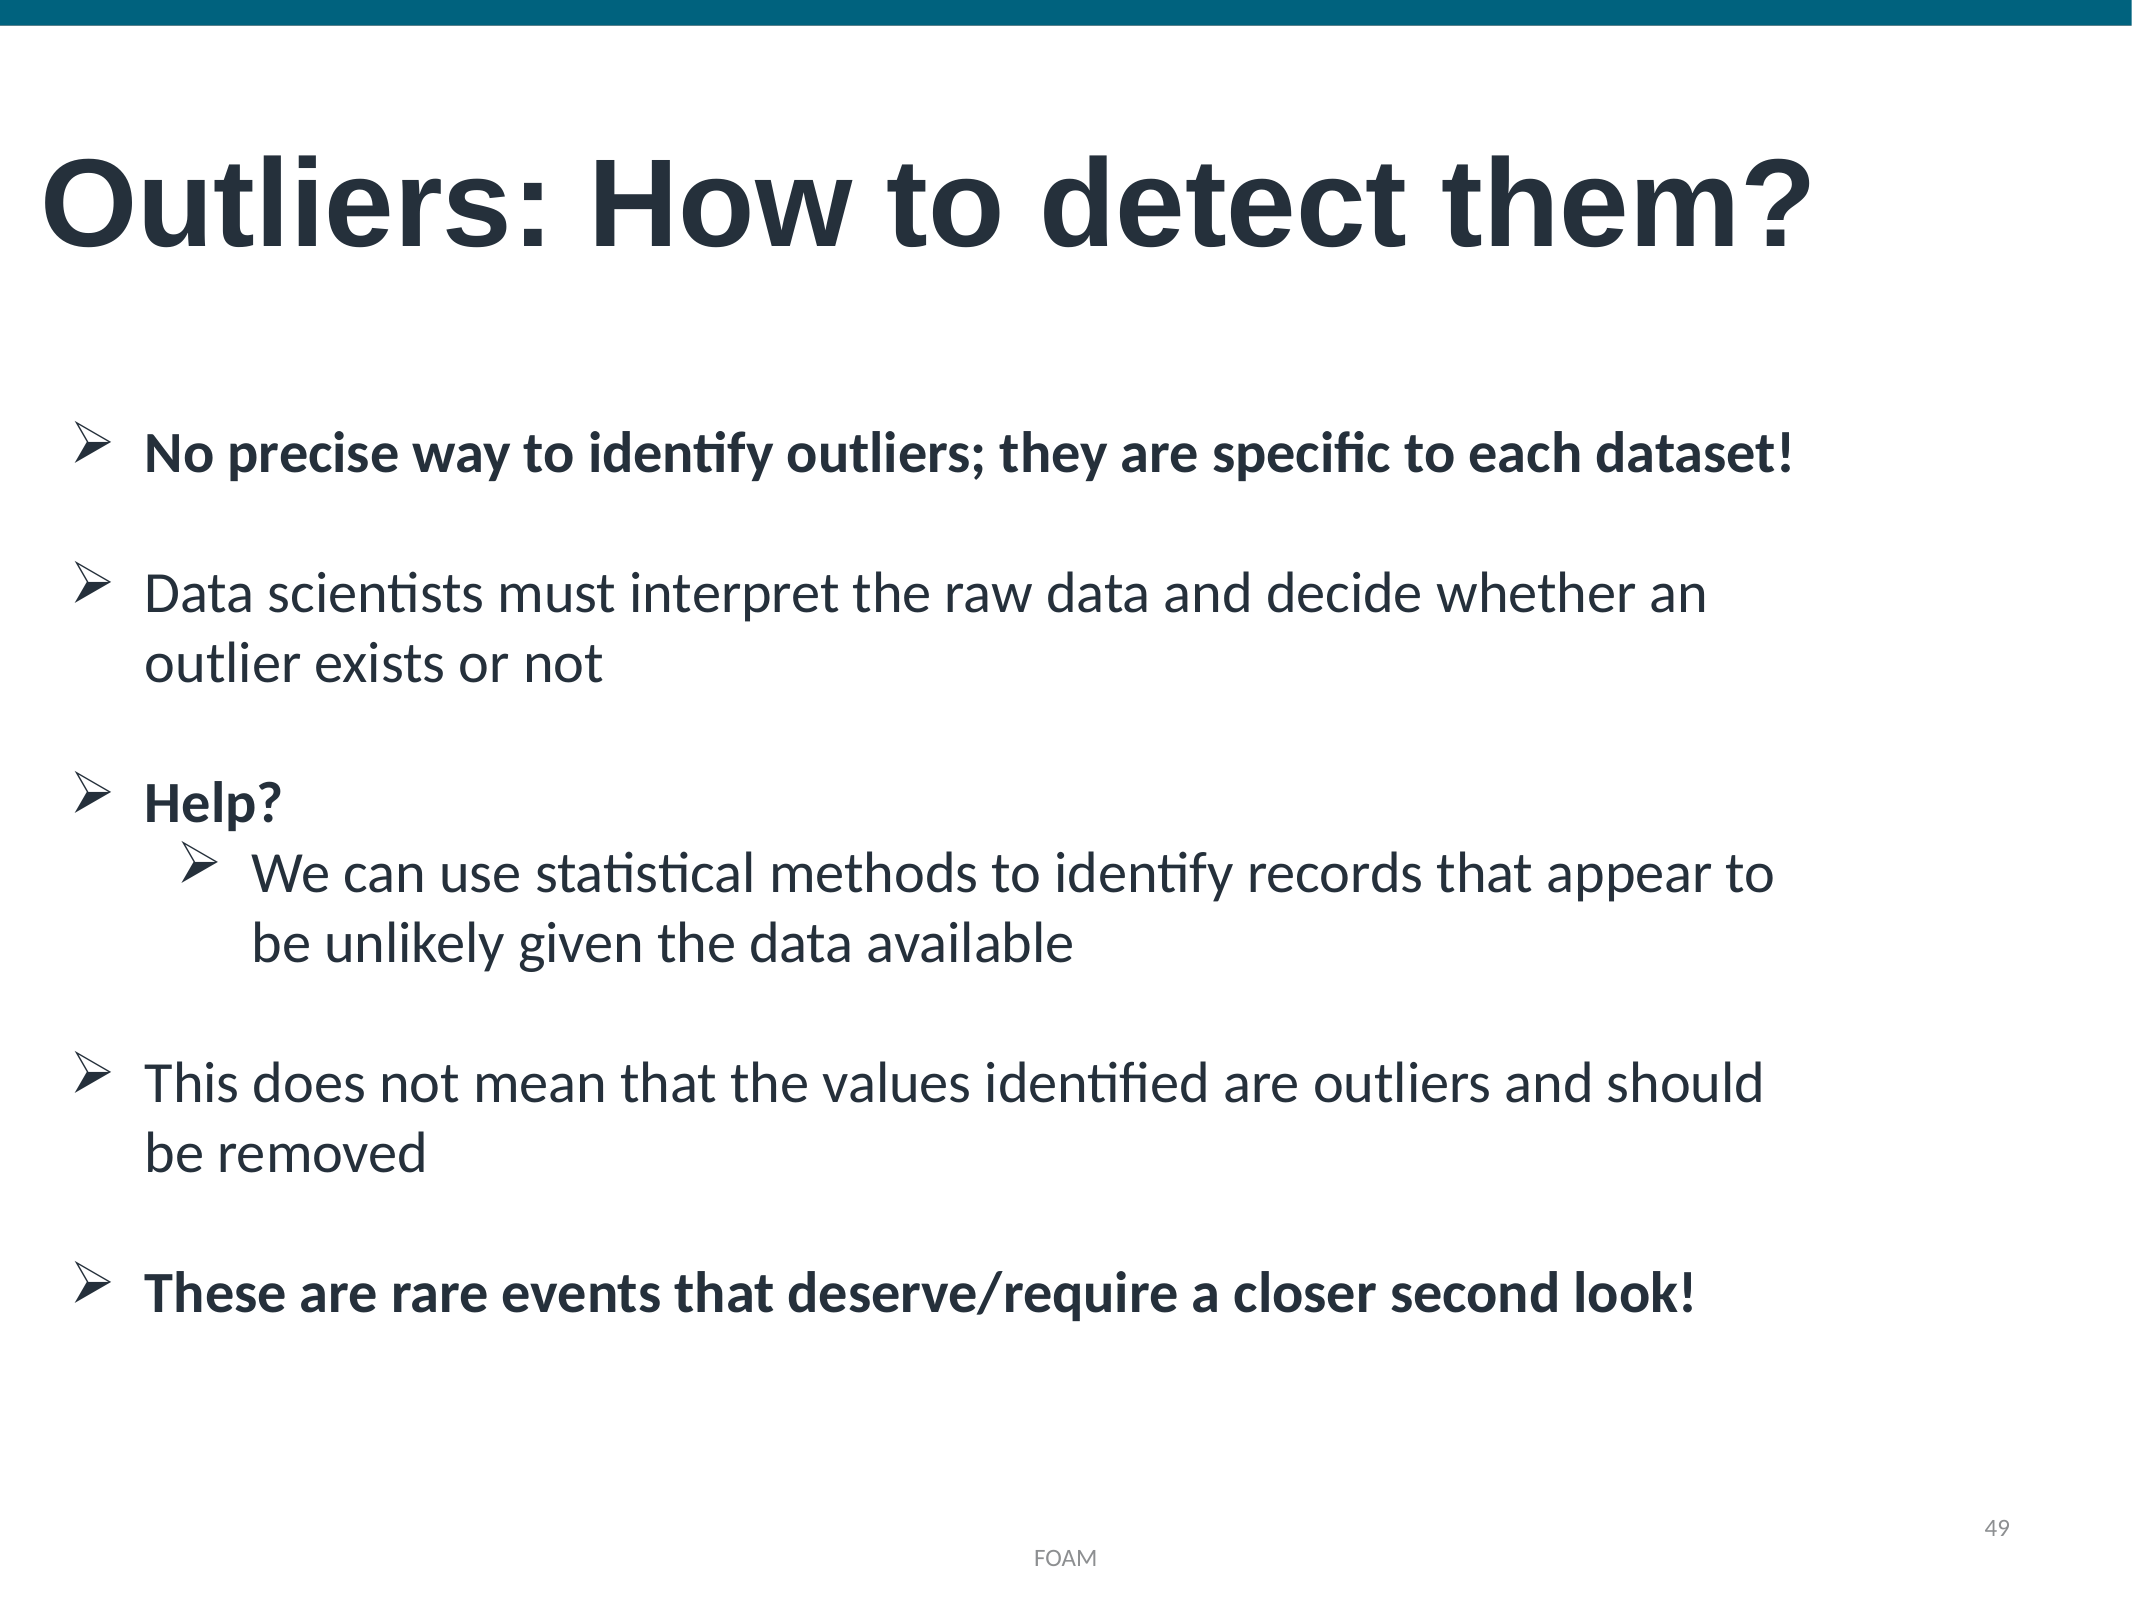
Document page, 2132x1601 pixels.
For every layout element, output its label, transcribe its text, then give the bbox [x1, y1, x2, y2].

text_box No precise way to identify outliers; they are specific to each dataset! Data scientists must interpret the raw data and decide whether an outlier exists or not Help? We can use statistical methods to identify records that appear to be unlikely given the data available This does not mean that the values identified are outliers and should be removed These are rare events that deserve/require a closer second look! [55, 407, 1827, 1332]
text_box Outliers: How to detect them? [19, 111, 2132, 283]
slide_number 49 [1527, 1483, 2025, 1569]
footer FOAM [728, 1513, 1404, 1599]
